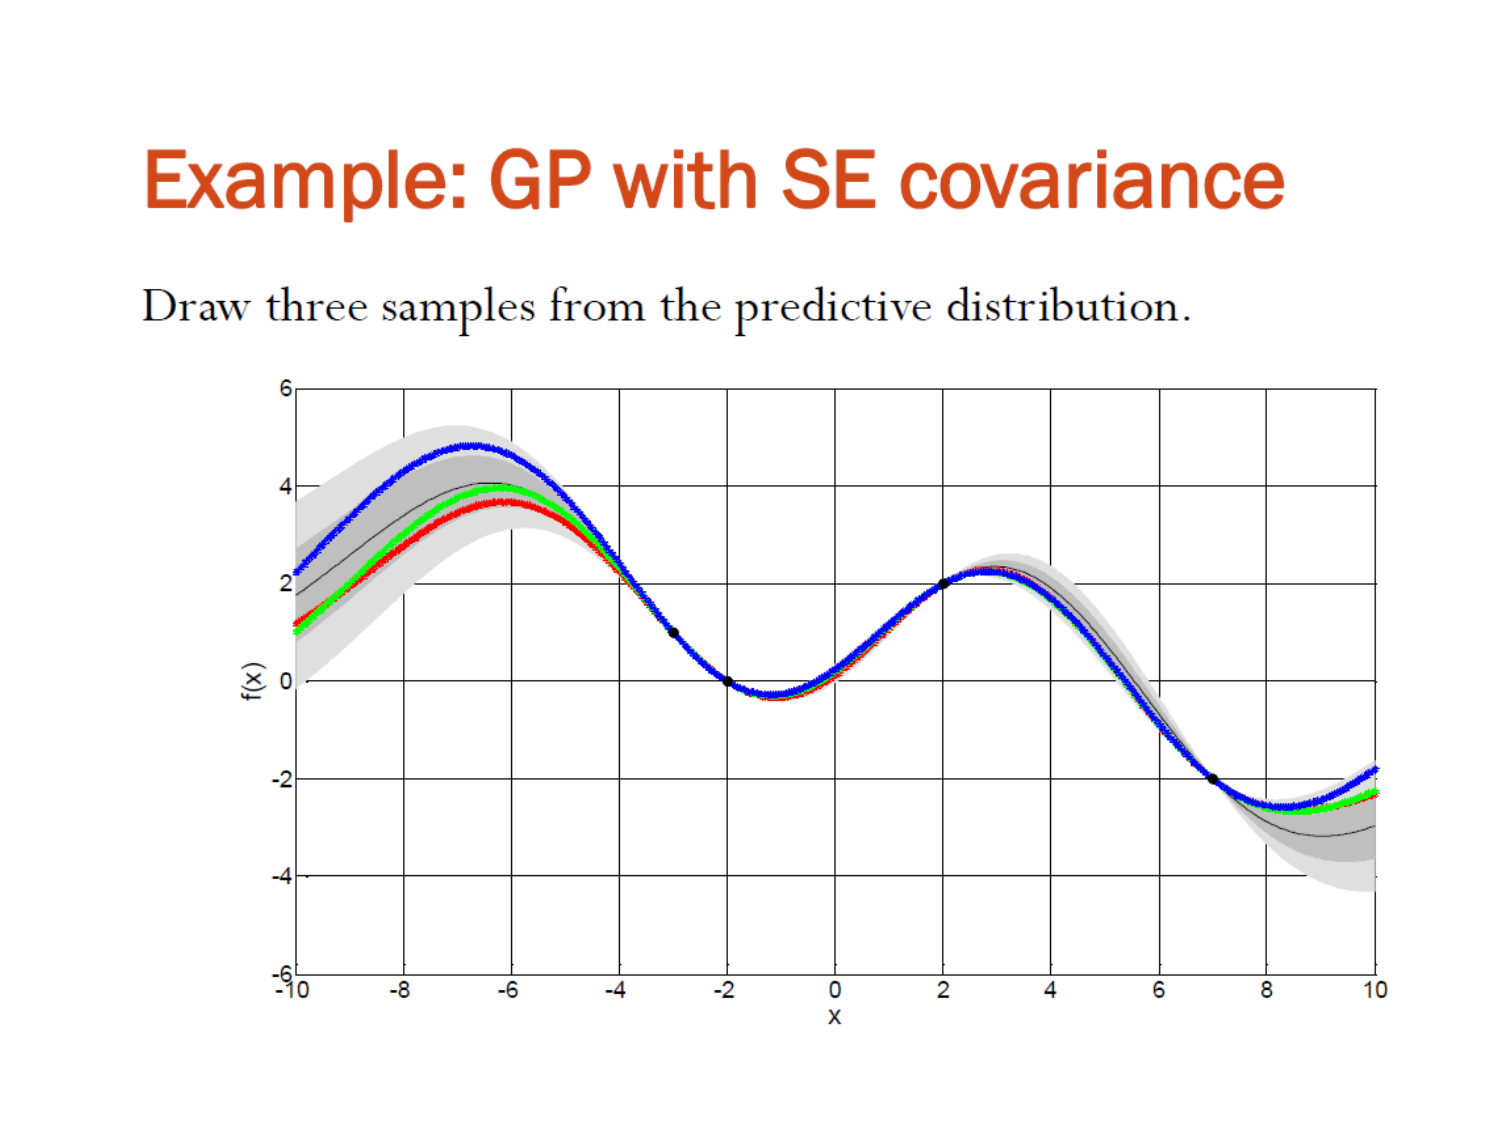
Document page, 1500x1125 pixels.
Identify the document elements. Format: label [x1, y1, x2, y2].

picture [97, 114, 1450, 1035]
